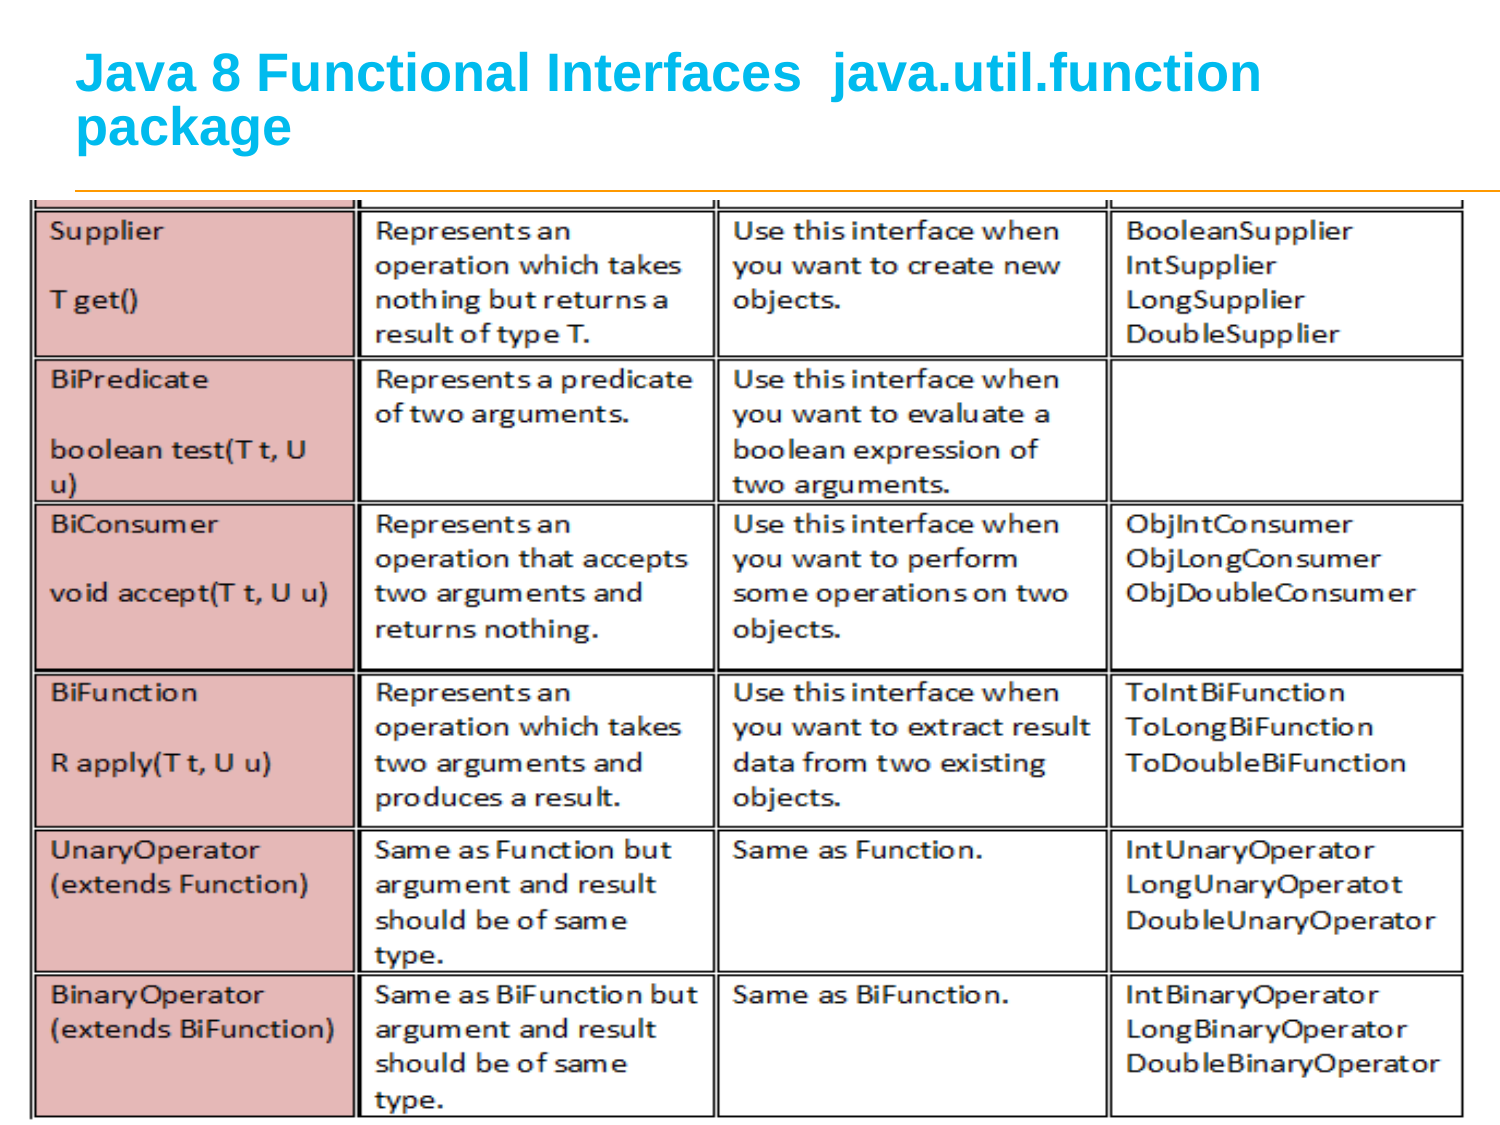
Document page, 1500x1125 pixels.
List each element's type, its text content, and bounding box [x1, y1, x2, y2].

title Java 8 Functional Interfaces java.util.function package [75, 27, 1422, 157]
picture [24, 200, 1476, 1125]
